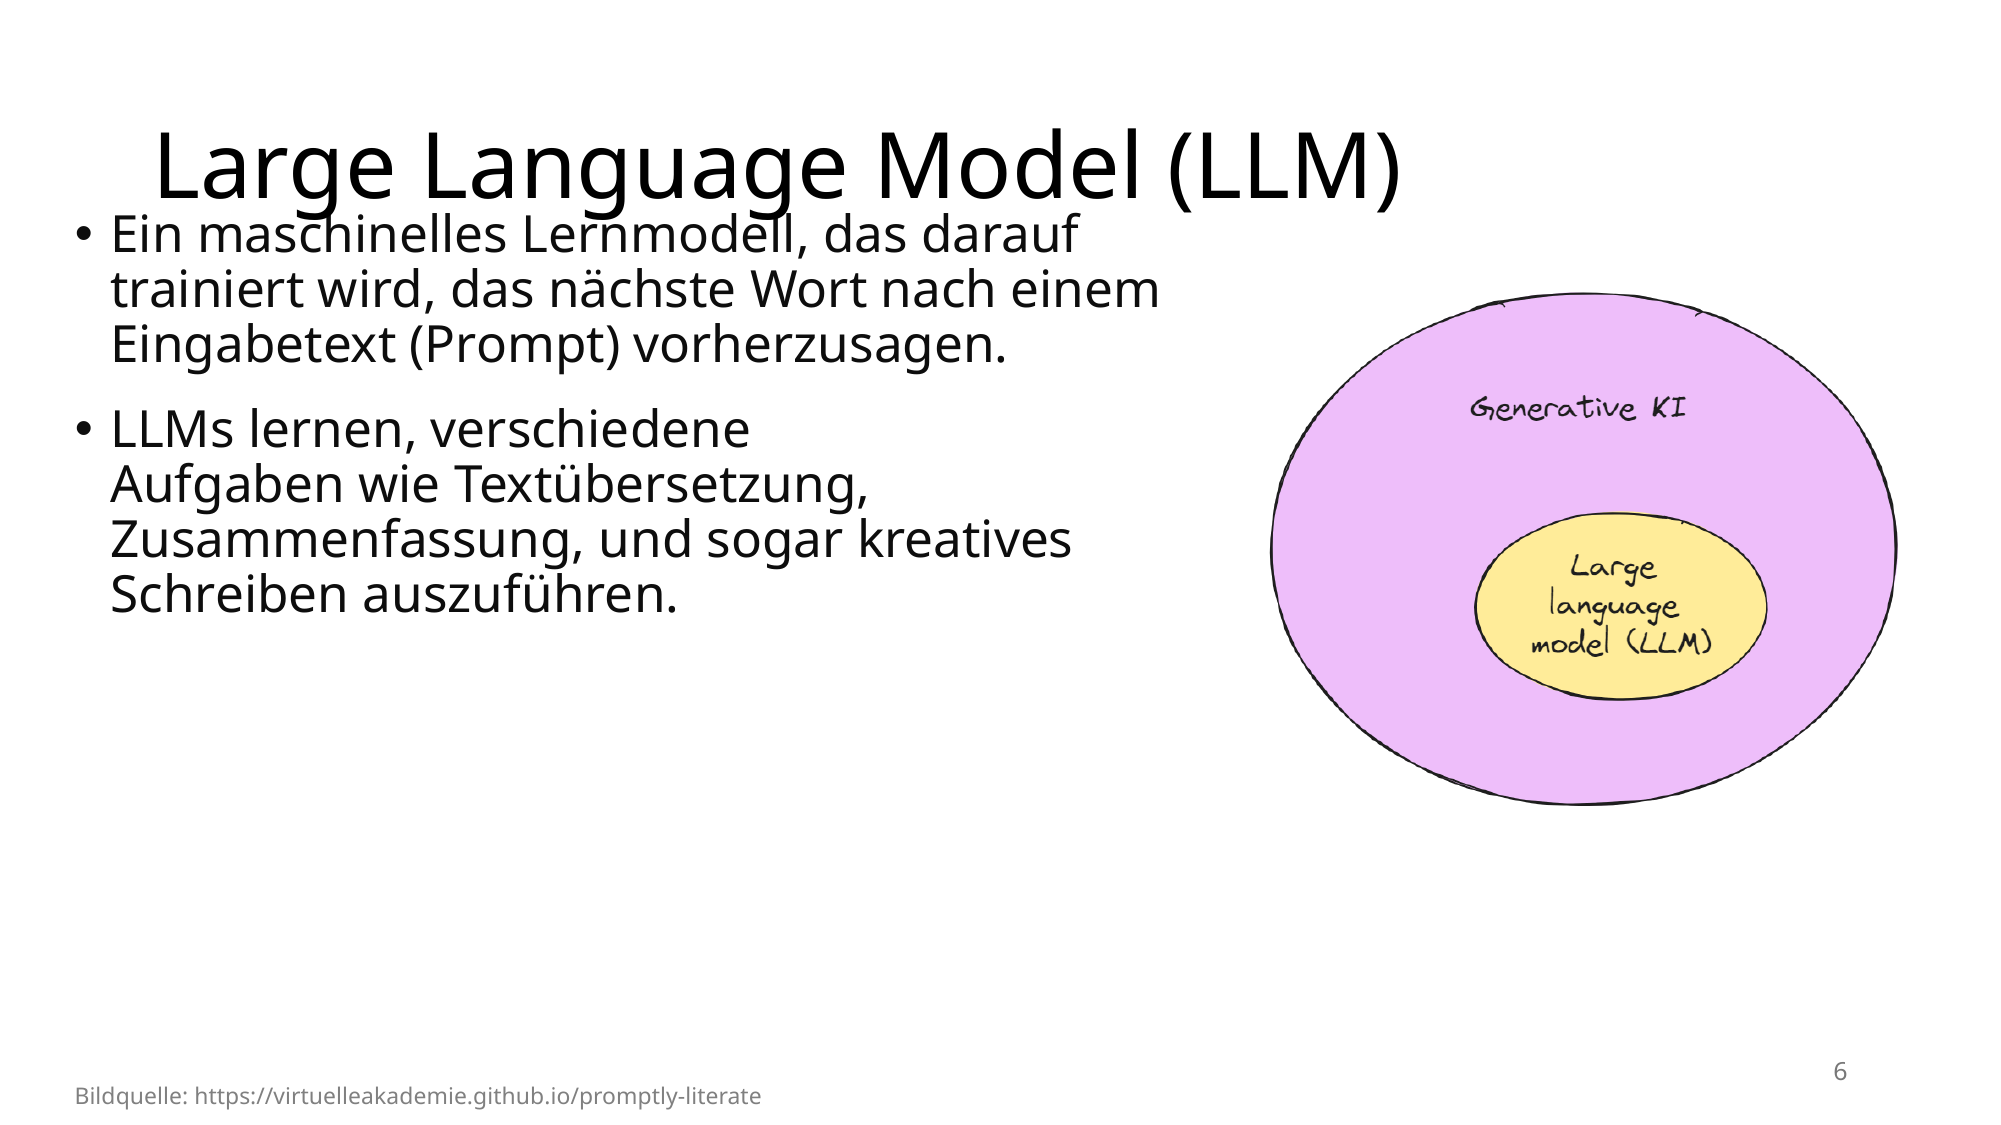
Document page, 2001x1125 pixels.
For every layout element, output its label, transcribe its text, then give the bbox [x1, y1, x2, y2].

slide_number 6 [1412, 1042, 1863, 1103]
list Ein maschinelles Lernmodell, das darauf trainiert wird, das nächste Wort nach einem Eingabetext (Prompt) vorherzusagen. LLMs lernen, verschiedene Aufgaben wie Textübersetzung, Zusammenfassung, und sogar kreatives Schreiben auszuführen. [59, 200, 1204, 653]
text_box Bildquelle: https://virtuelleakademie.github.io/promptly-literate [59, 1074, 1359, 1117]
picture [1262, 283, 1904, 812]
title Large Language Model (LLM) [137, 59, 1863, 278]
